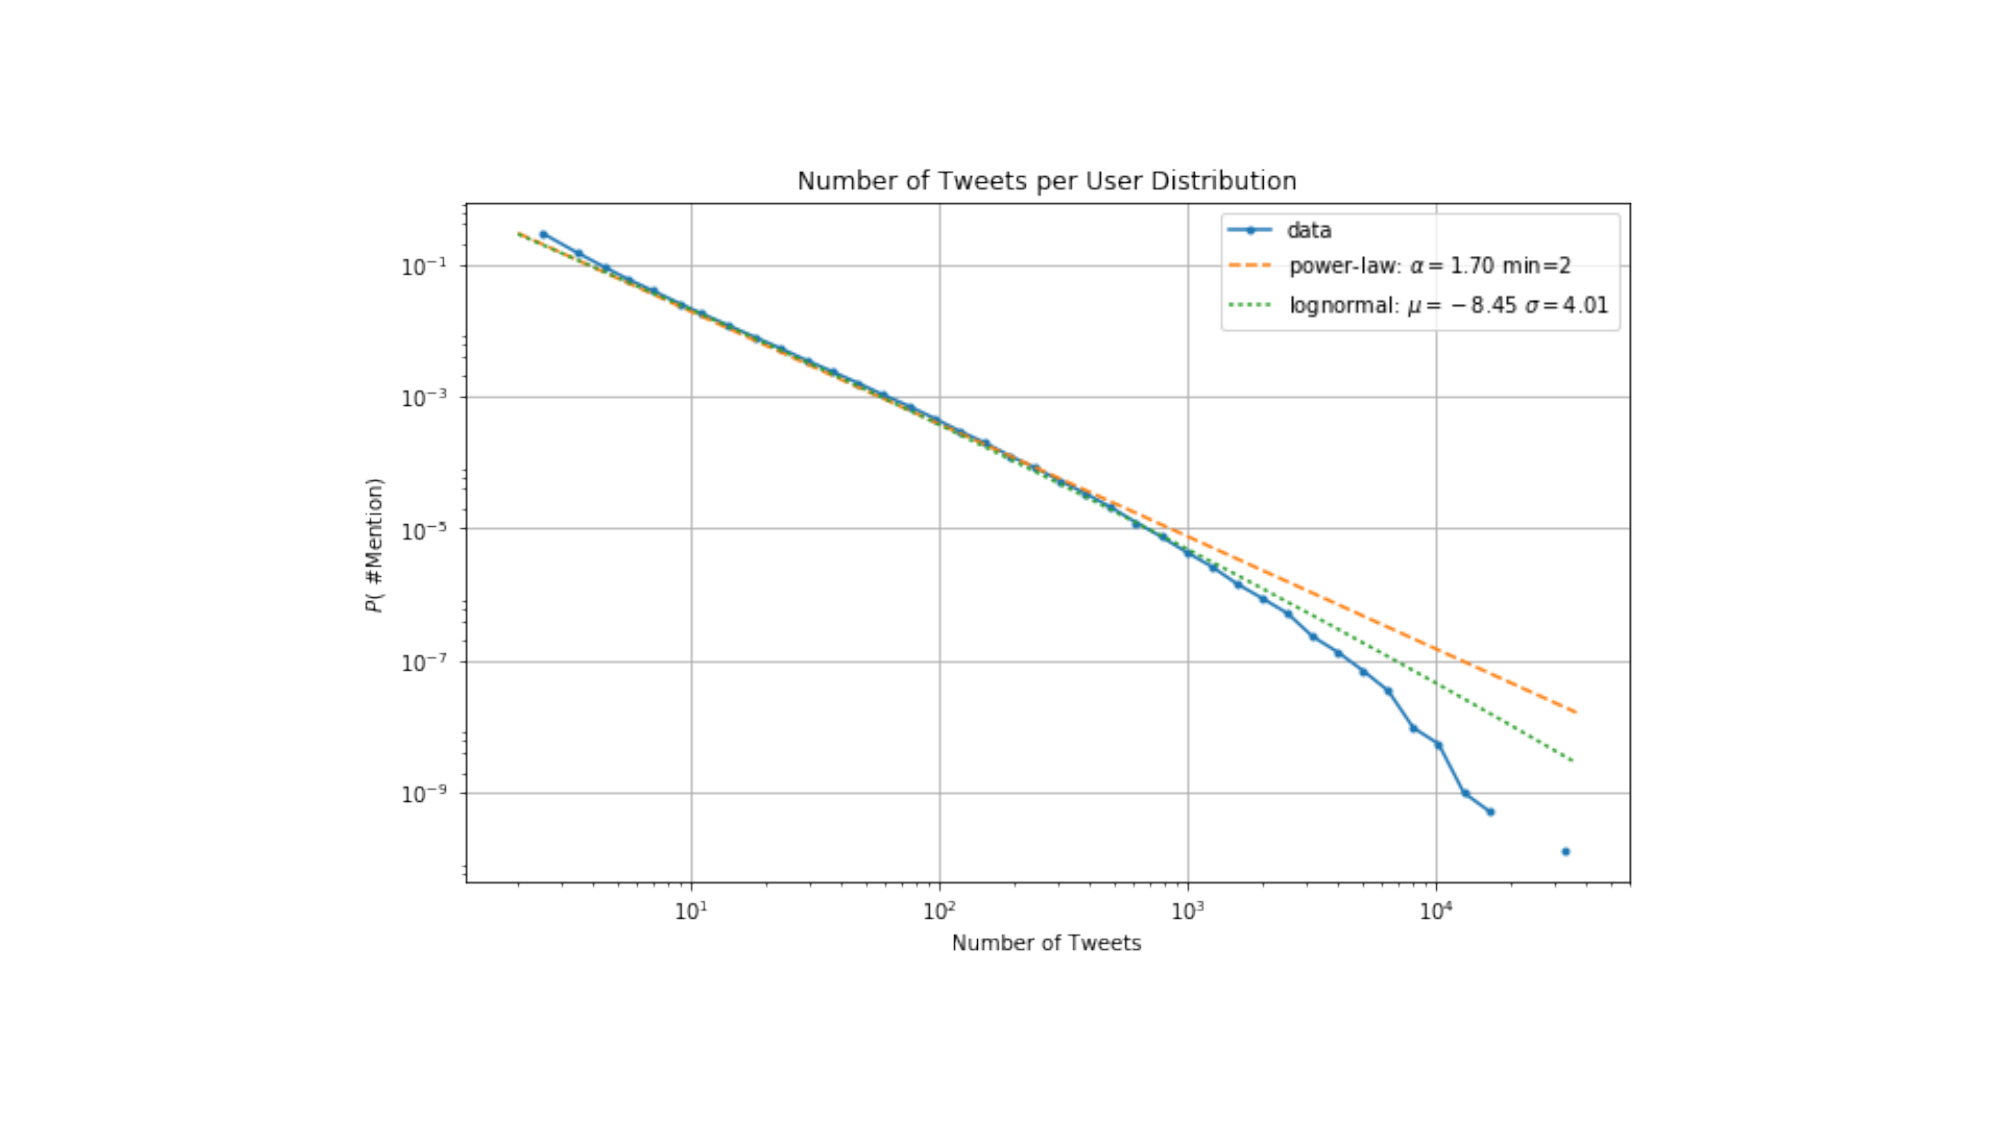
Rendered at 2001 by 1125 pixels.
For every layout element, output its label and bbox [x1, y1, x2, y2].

picture [349, 155, 1651, 970]
